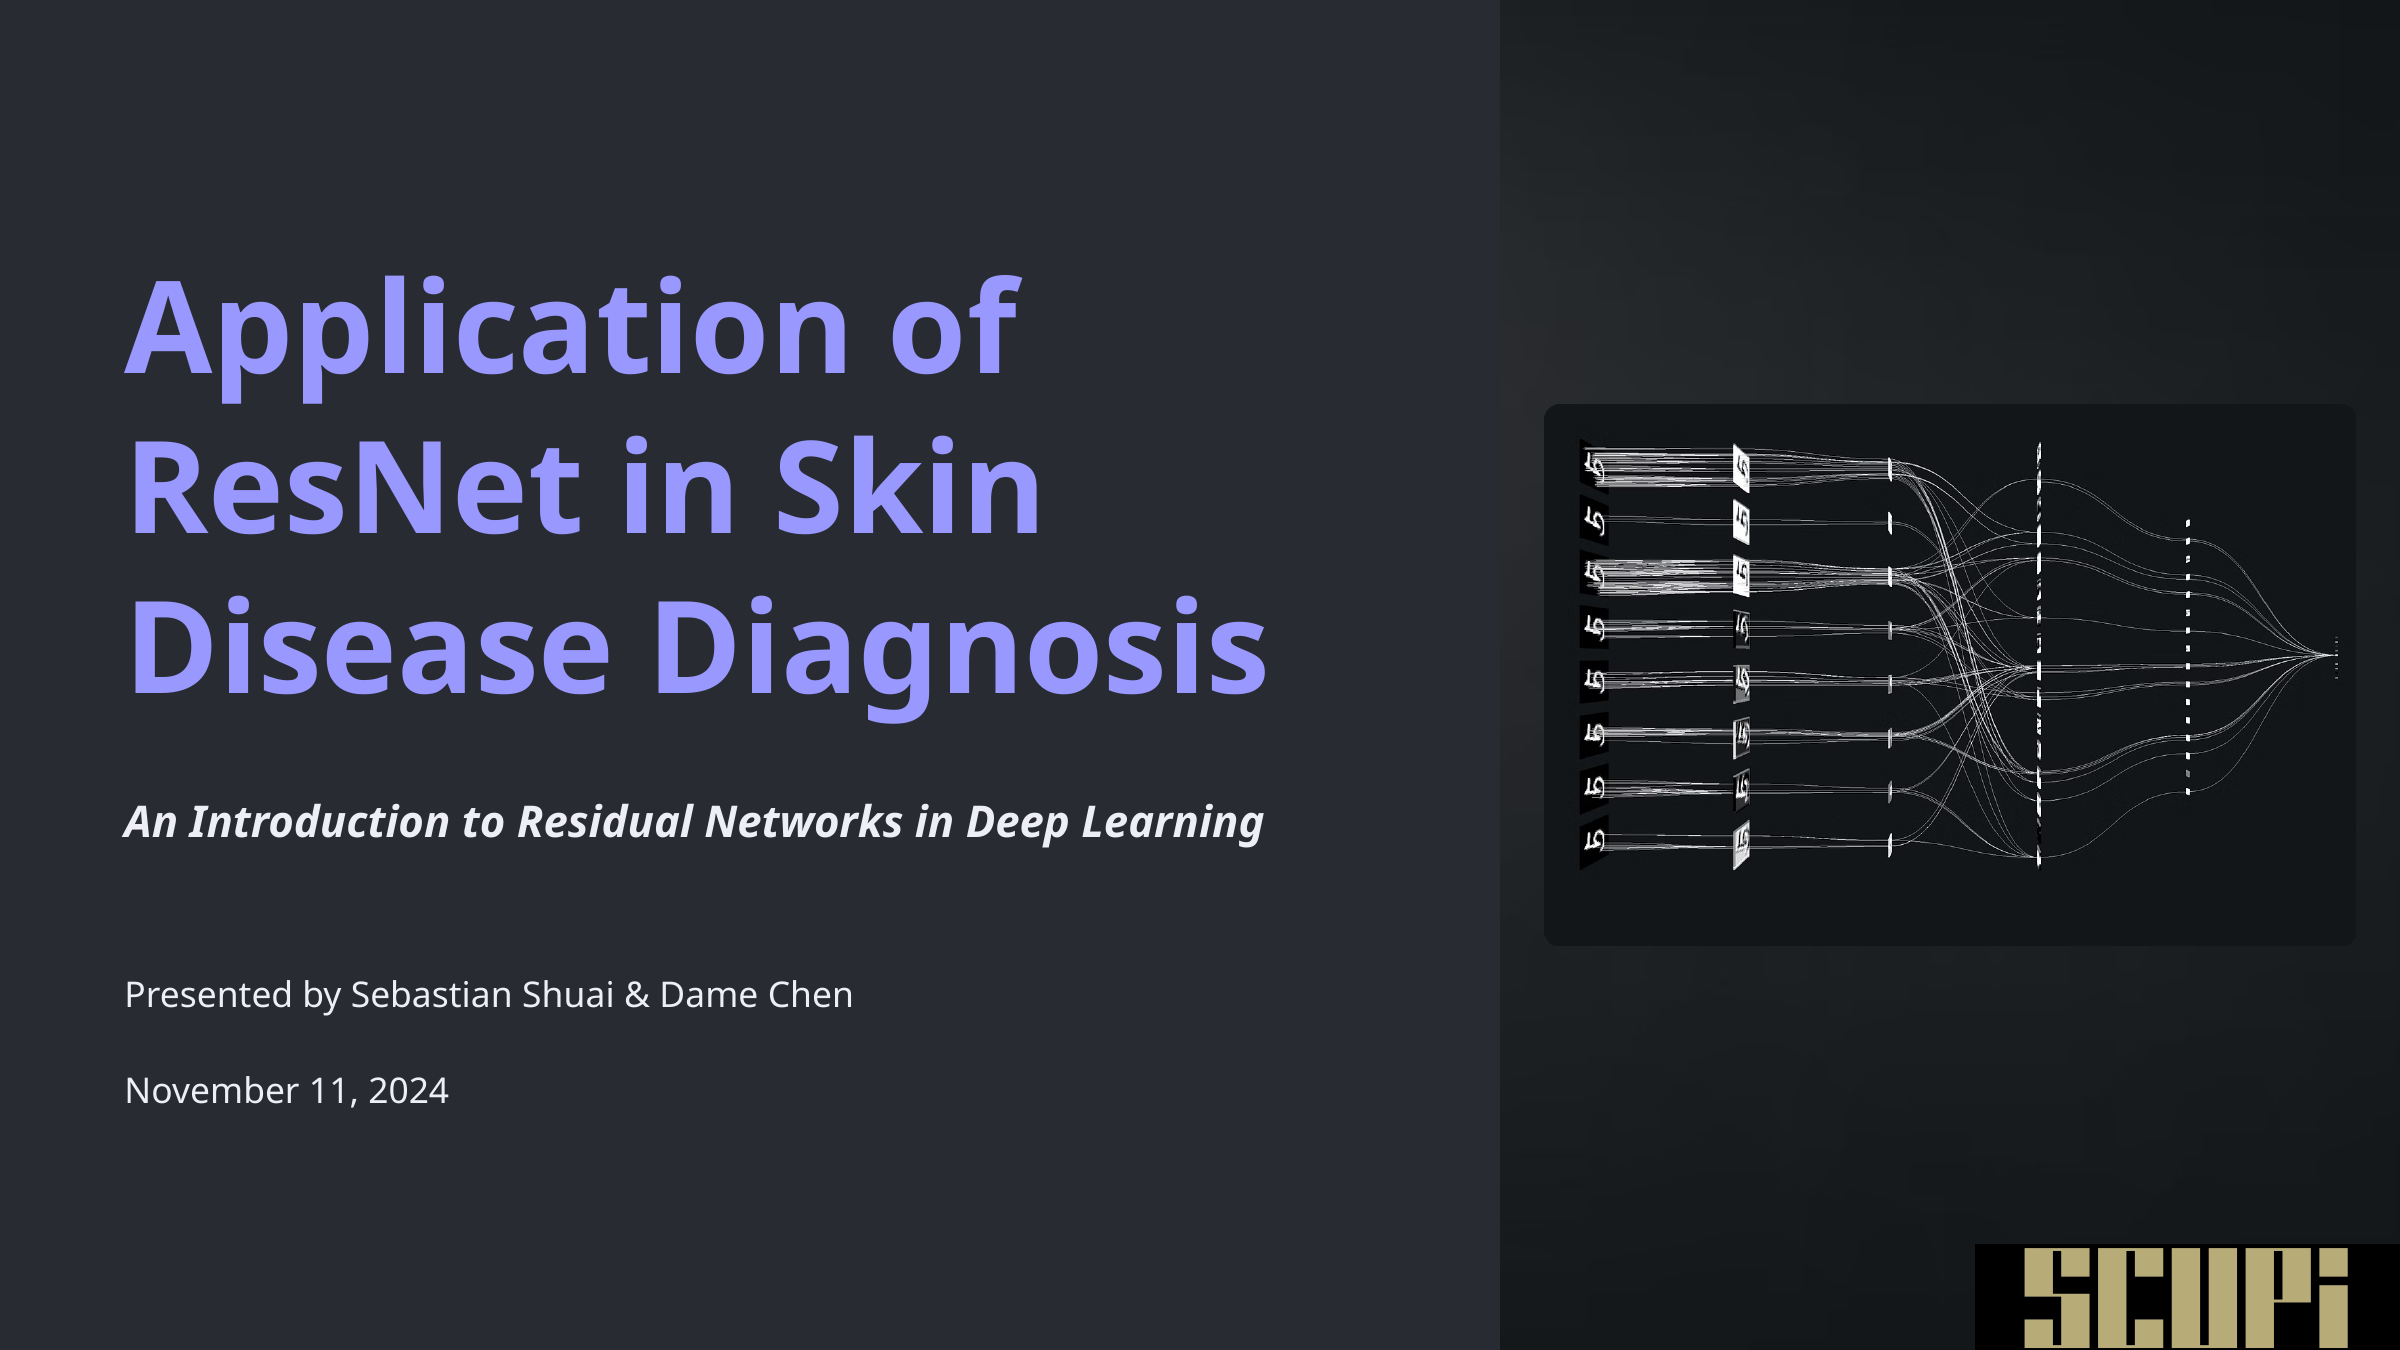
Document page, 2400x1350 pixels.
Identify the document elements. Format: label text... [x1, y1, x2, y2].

text_box An Introduction to Residual Networks in Deep Learning [124, 775, 1376, 918]
text_box Presented by Sebastian Shuai & Dame Chen [124, 957, 1376, 1015]
picture [1499, 0, 2400, 1350]
text_box November 11, 2024 [124, 1054, 1376, 1112]
text_box Application of ResNet in Skin Disease Diagnosis [124, 238, 1376, 723]
